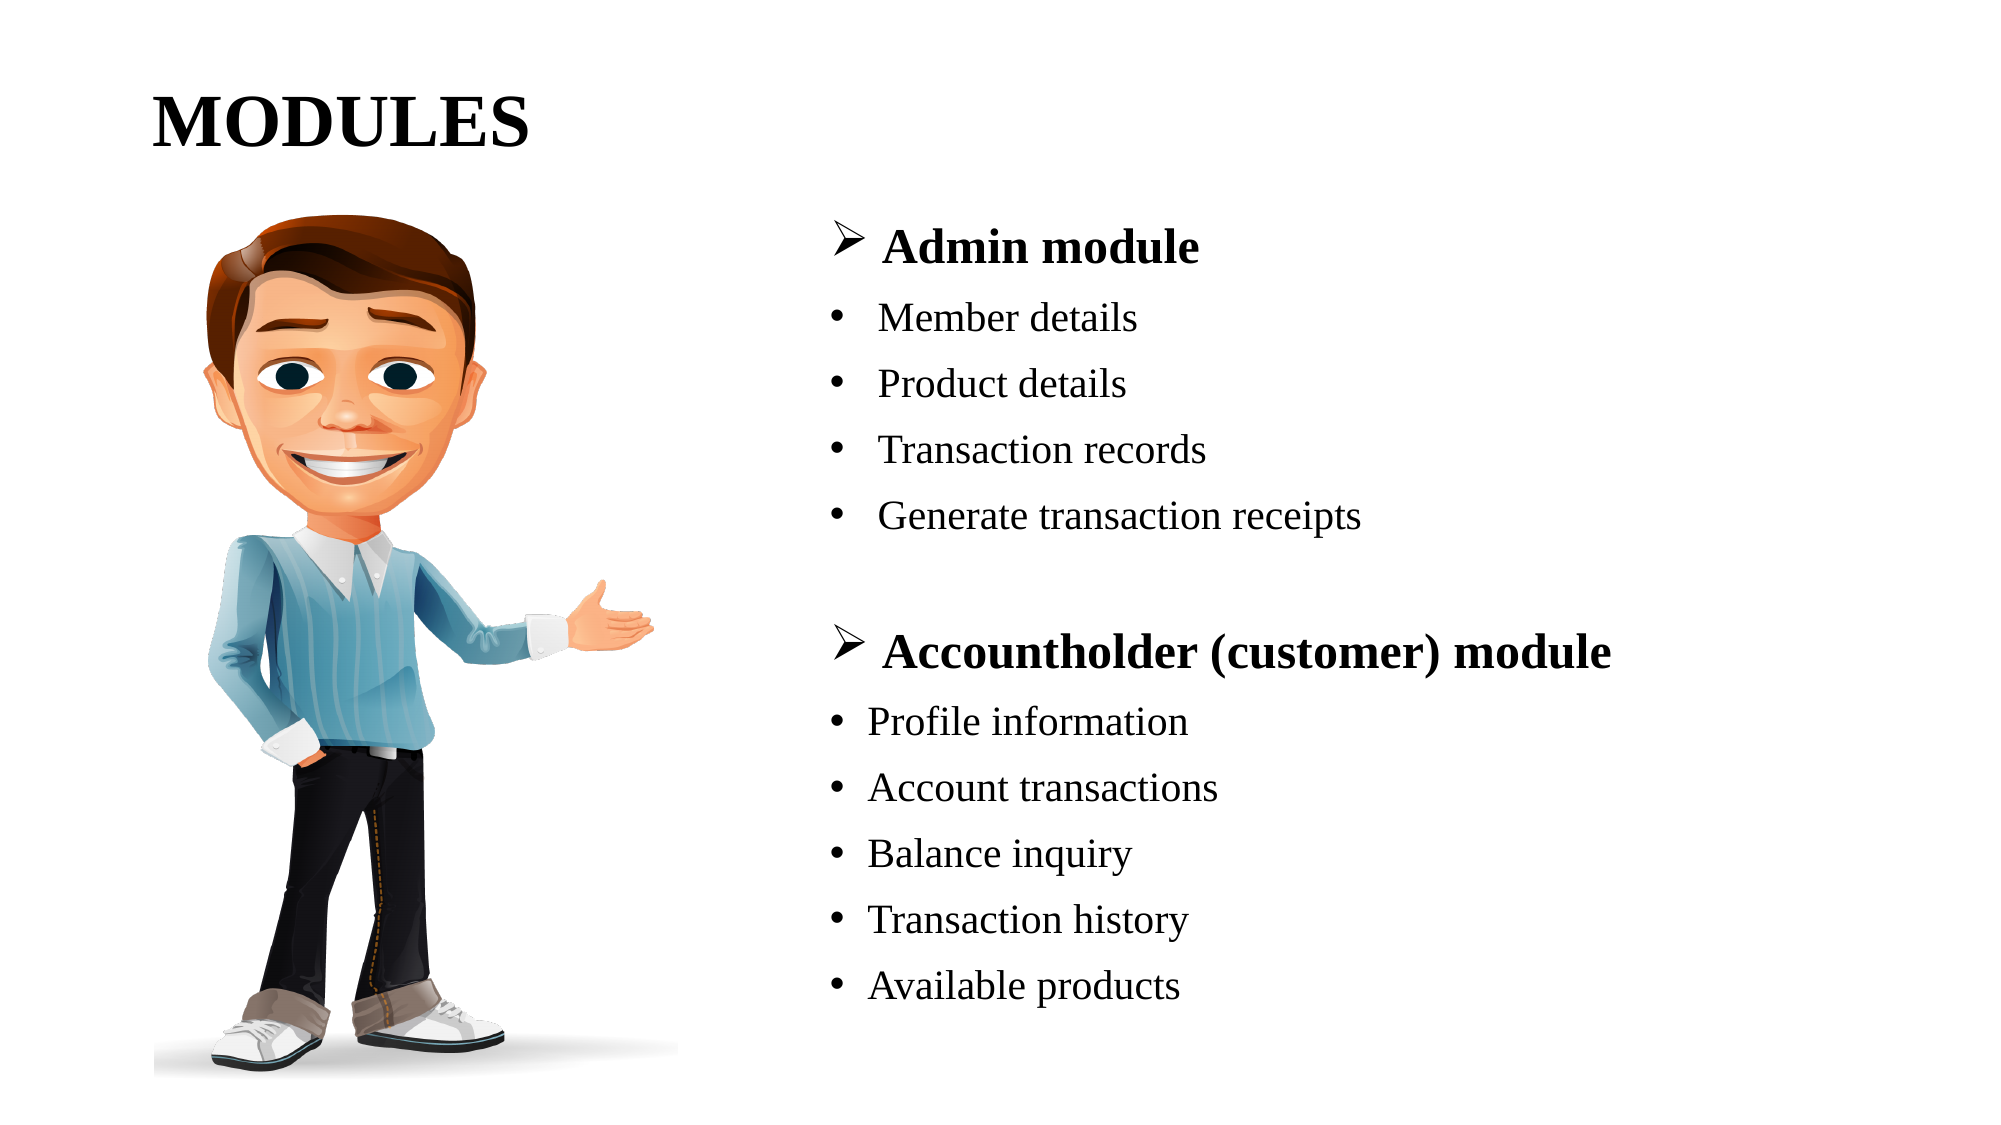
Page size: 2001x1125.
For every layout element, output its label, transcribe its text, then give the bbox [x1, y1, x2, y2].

picture [154, 213, 678, 1107]
title MODULES [137, 58, 1863, 186]
list Admin module Member details Product details Transaction records Generate transaction receipts Accountholder (customer) module Profile information Account transactions Balance inquiry Transaction history Available products [814, 213, 1863, 1093]
